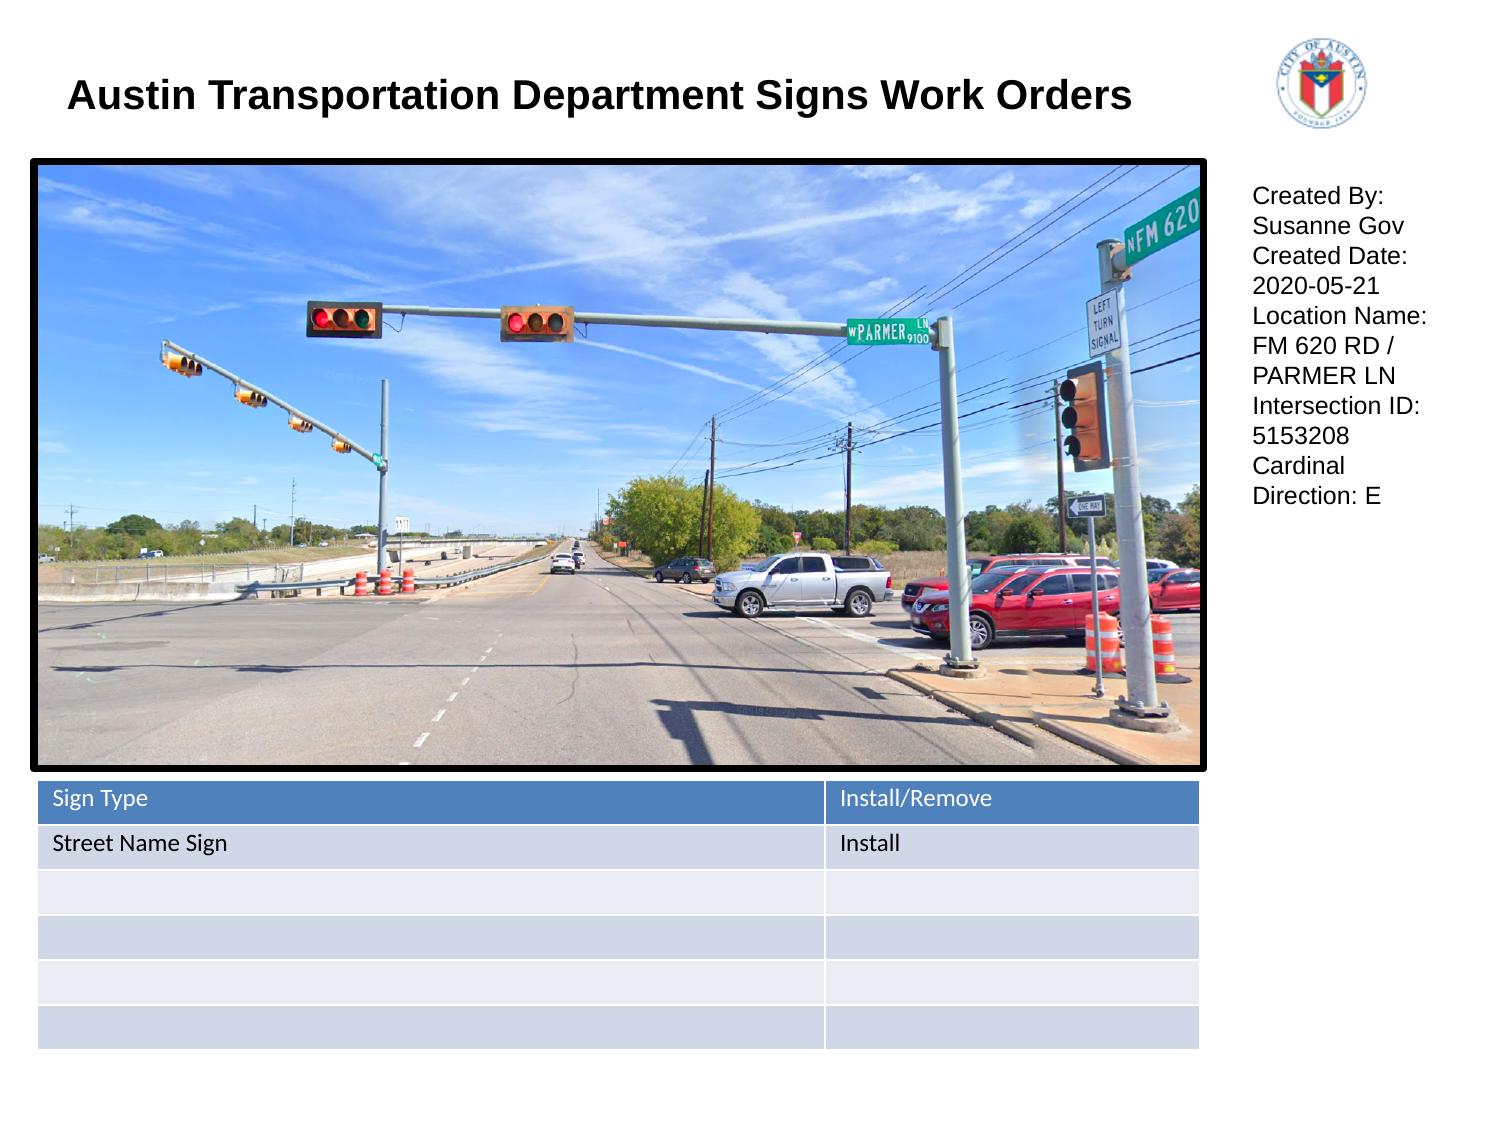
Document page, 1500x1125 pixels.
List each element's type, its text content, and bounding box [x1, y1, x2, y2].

table_cell [826, 916, 1199, 959]
table_header Sign Type [38, 781, 824, 824]
text_box Austin Transportation Department Signs Work Orders [51, 60, 1149, 125]
table_header Install/Remove [826, 781, 1199, 824]
table_cell [826, 961, 1199, 1004]
table_cell [826, 1006, 1199, 1049]
picture [1274, 37, 1369, 132]
table_cell [38, 871, 824, 914]
table_cell [38, 961, 824, 1004]
table_cell [38, 1006, 824, 1049]
picture [37, 164, 1201, 766]
table_cell [826, 871, 1199, 914]
table_cell [38, 916, 824, 959]
text_box Created By: Susanne Gov Created Date: 2020-05-21 Location Name: FM 620 RD / PARMER LN Intersection ID: 5153208 Cardinal Direction: E [1237, 172, 1463, 517]
table_cell Install [826, 826, 1199, 869]
table_cell Street Name Sign [38, 826, 824, 869]
